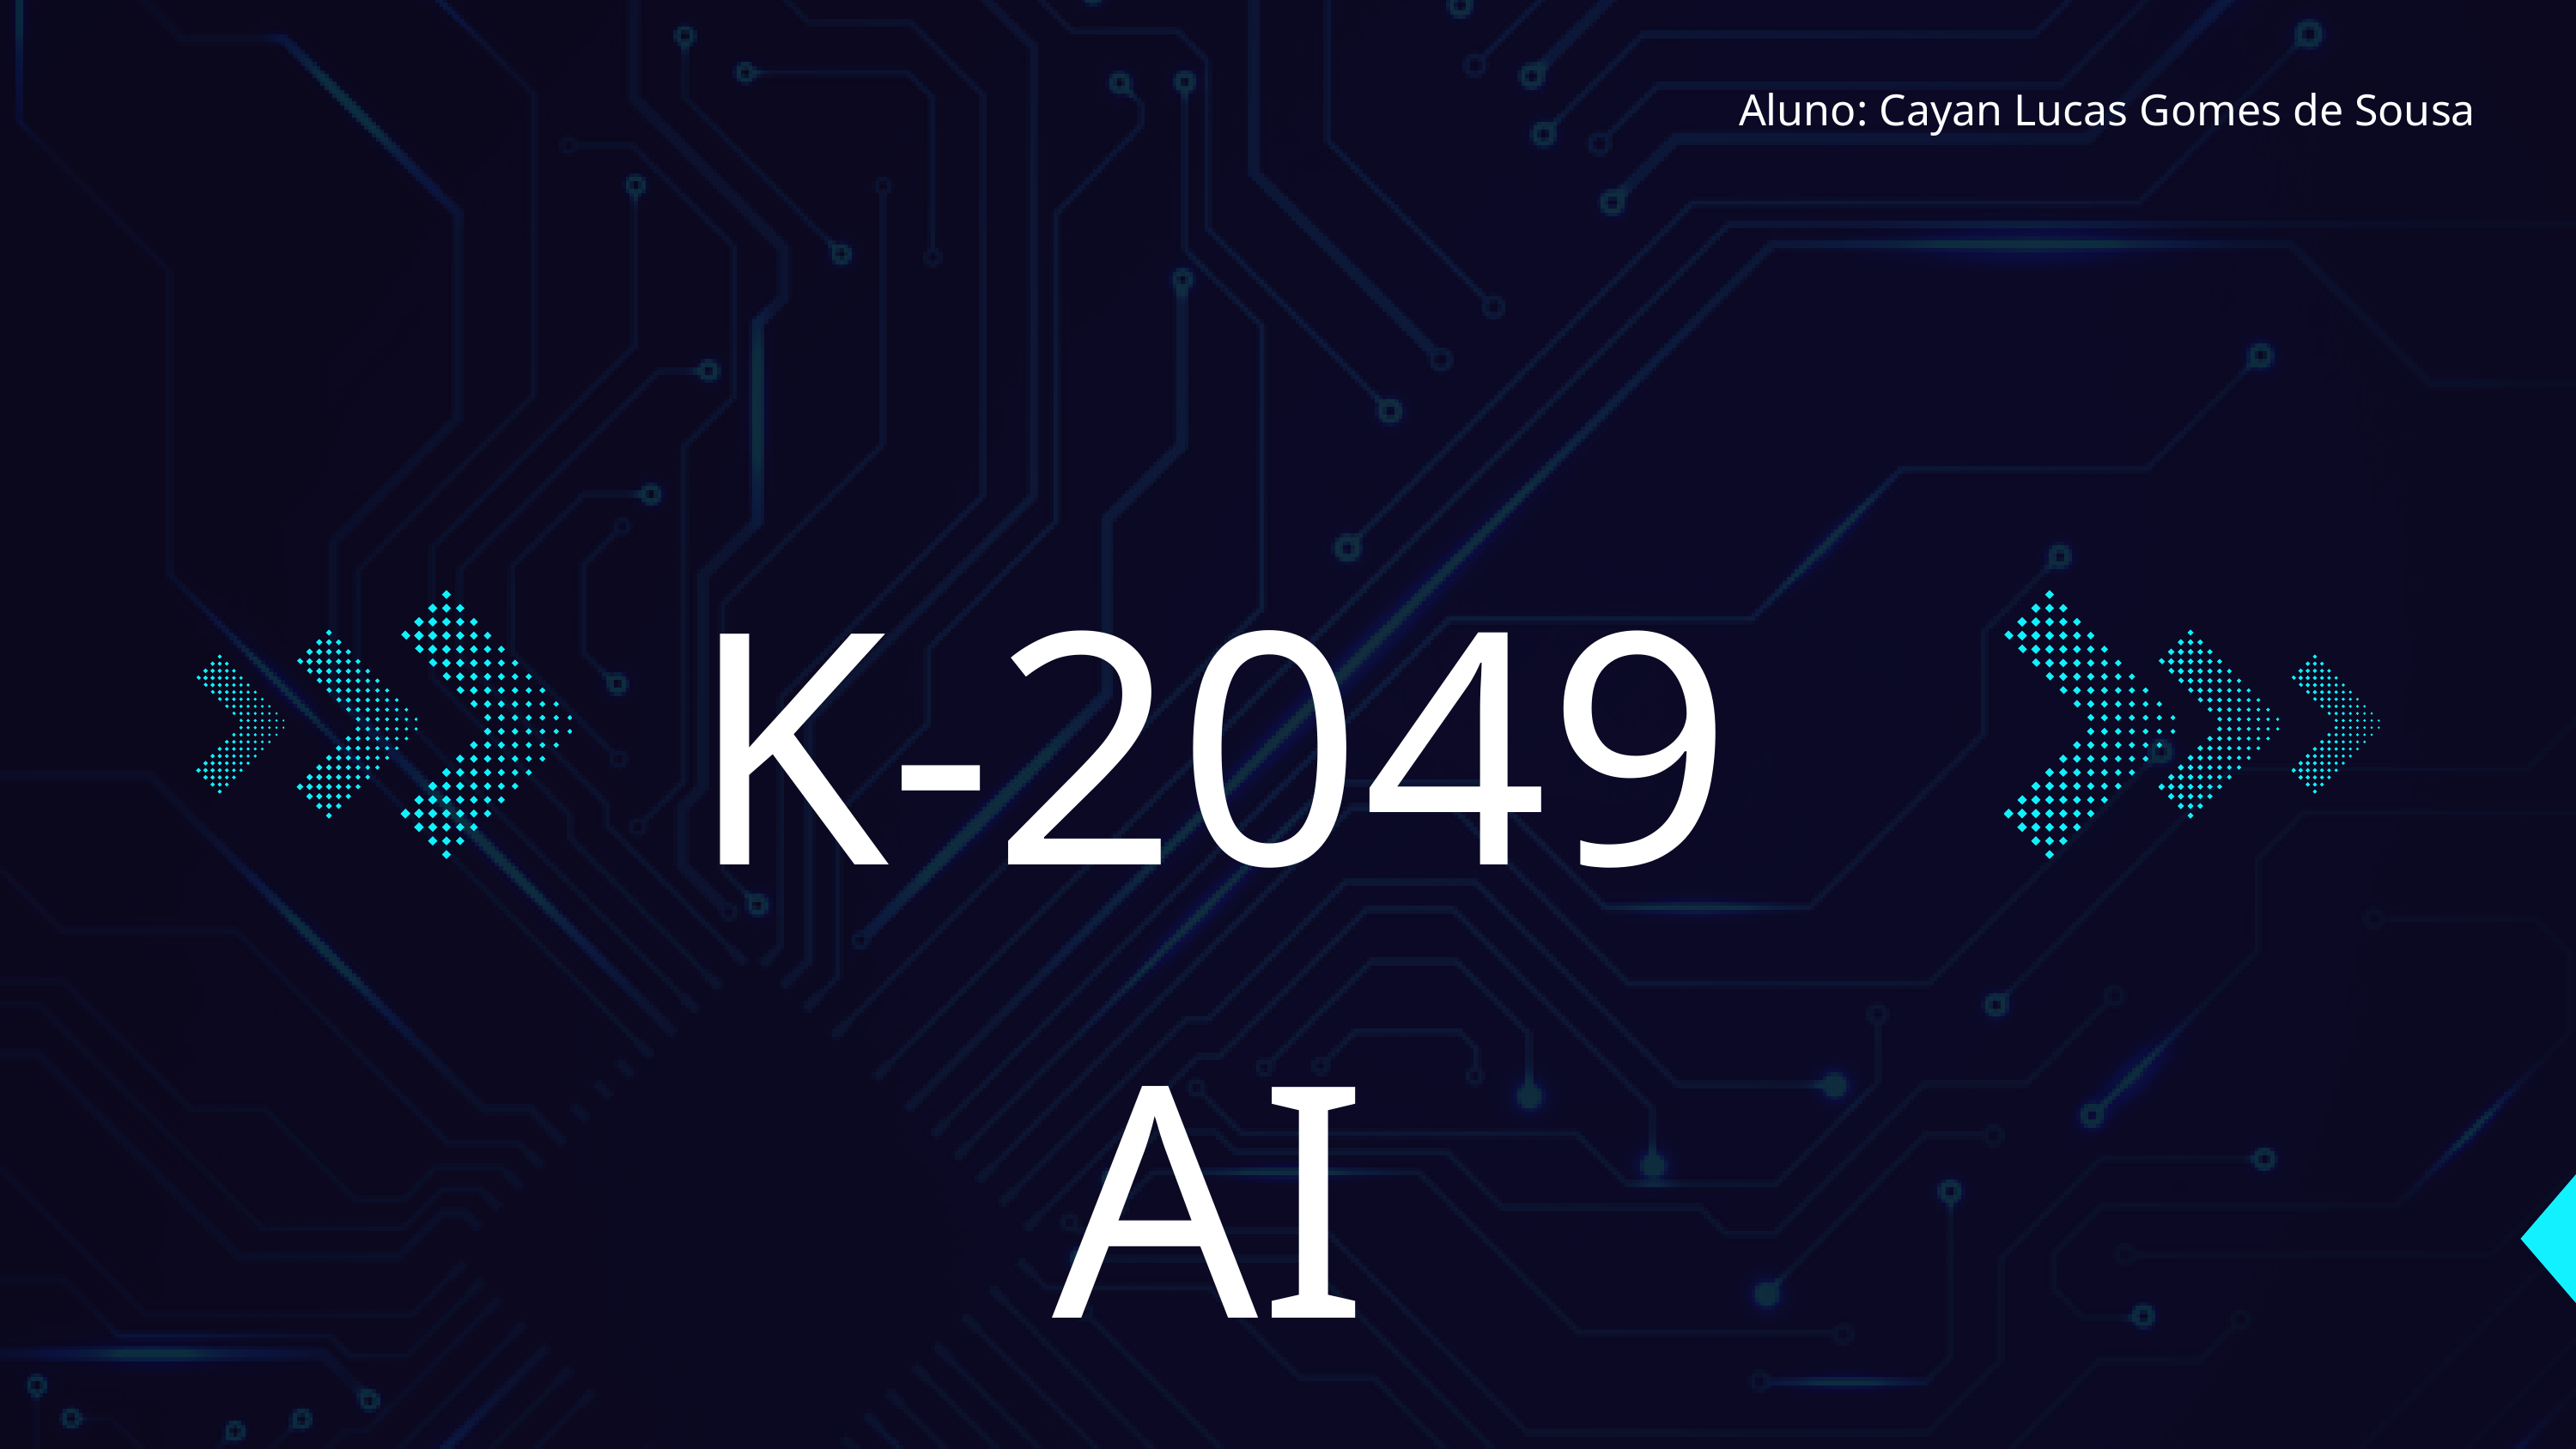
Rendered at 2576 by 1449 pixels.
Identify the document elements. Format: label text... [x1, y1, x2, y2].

text_box [2291, 654, 2380, 794]
text_box Aluno: Cayan Lucas Gomes de Sousa [1739, 104, 2505, 135]
text_box [0, 0, 2576, 1449]
text_box [296, 629, 418, 819]
text_box [2158, 629, 2280, 820]
text_box K-2049 AI [495, 477, 1927, 1383]
text_box [2003, 590, 2176, 859]
text_box [196, 654, 285, 794]
text_box [400, 590, 495, 859]
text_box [2483, 1210, 2576, 1267]
